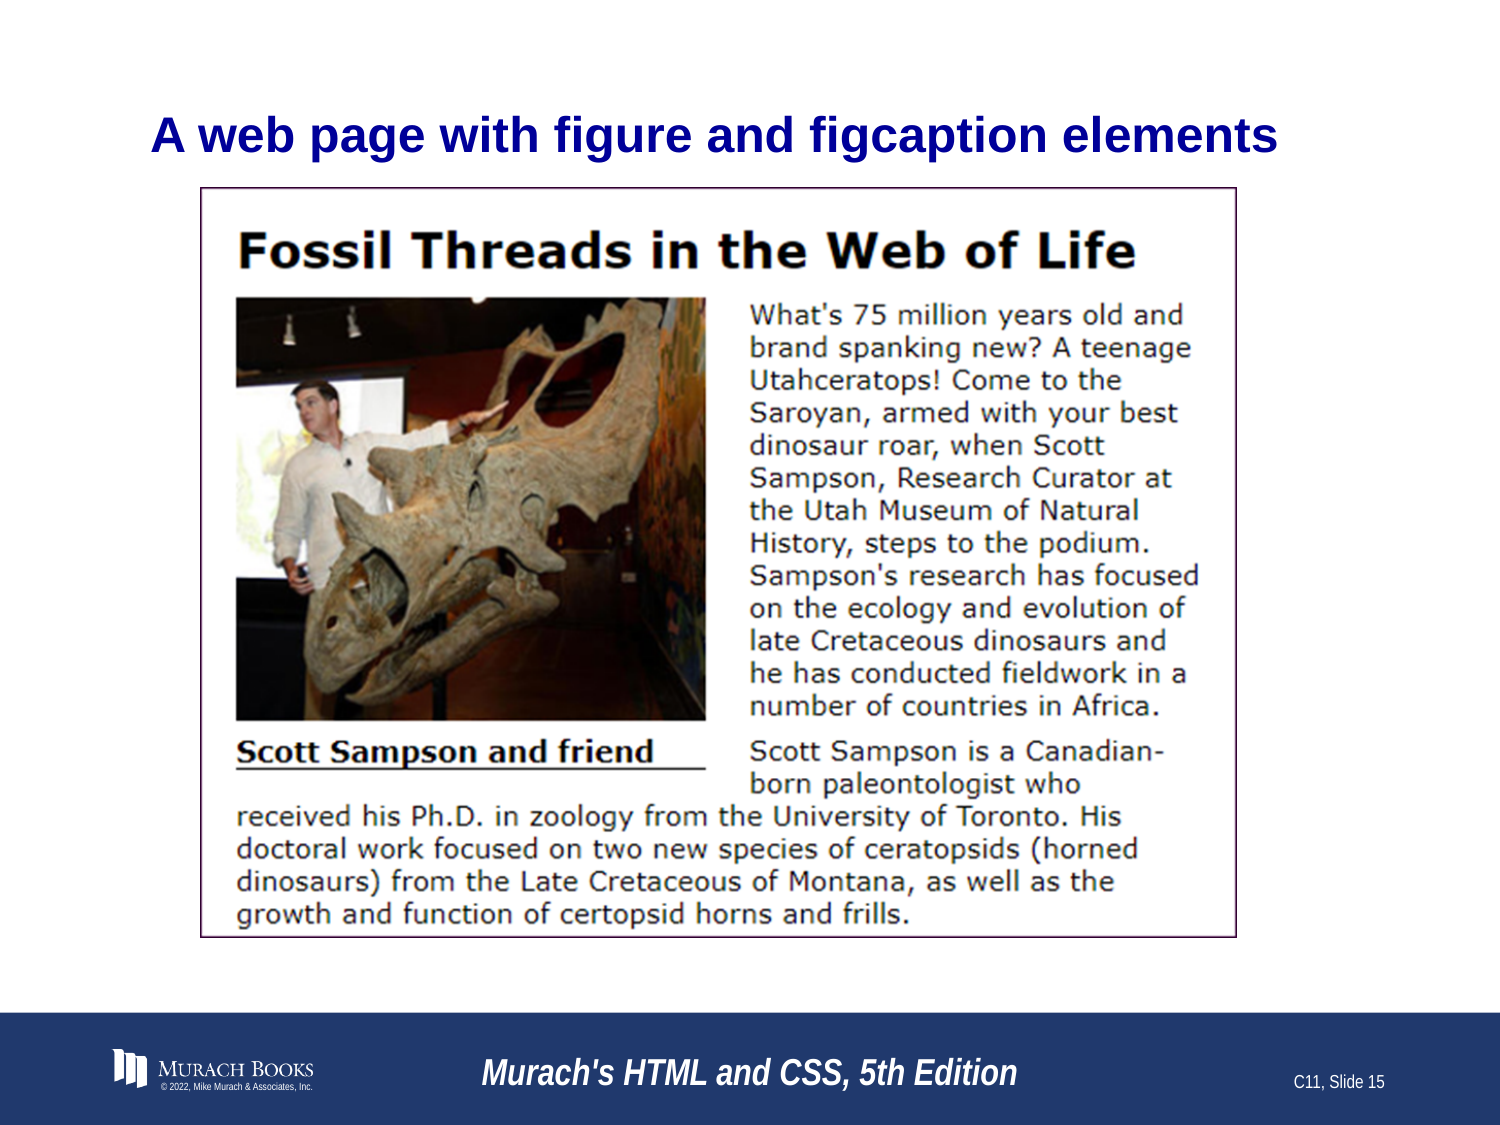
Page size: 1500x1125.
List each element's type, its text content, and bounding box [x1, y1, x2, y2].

slide_number Murach's HTML and CSS, 5th Edition [463, 1025, 1050, 1100]
title A web page with figure and figcaption elements [150, 102, 1350, 164]
slide_number C11, Slide 15 [1087, 1025, 1400, 1100]
footer © 2022, Mike Murach & Associates, Inc. [12, 1025, 463, 1100]
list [199, 187, 1237, 938]
